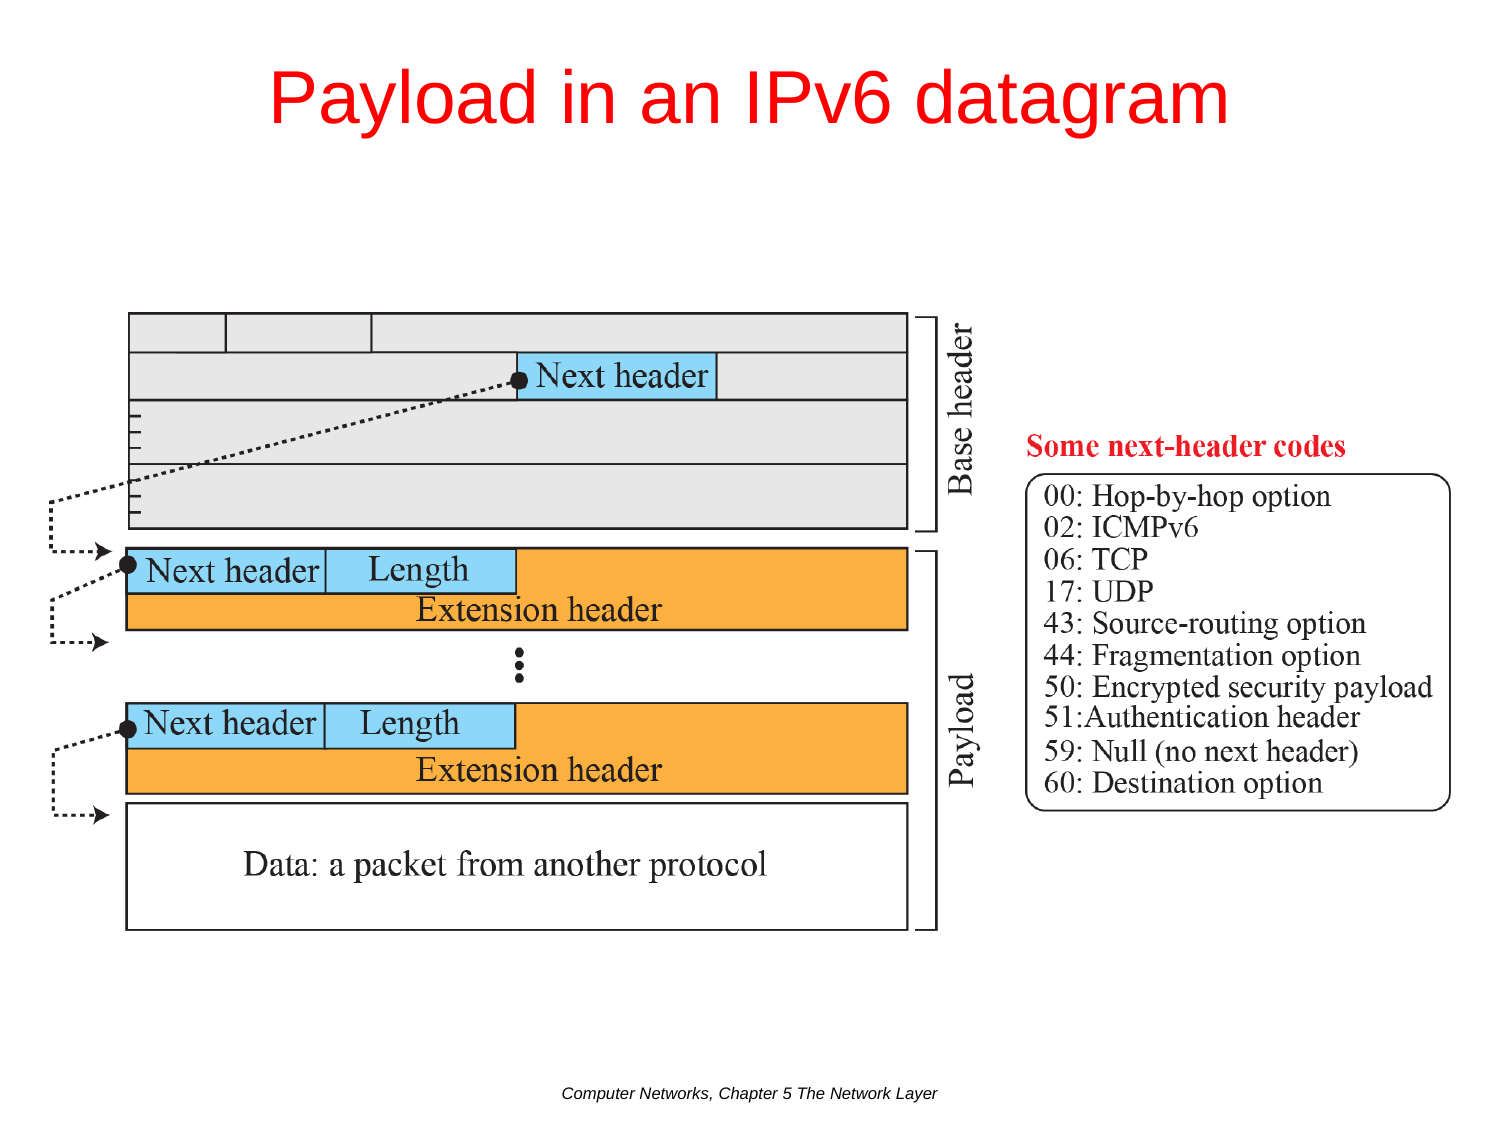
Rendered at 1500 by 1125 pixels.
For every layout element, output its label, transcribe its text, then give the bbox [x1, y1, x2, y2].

picture [48, 312, 984, 931]
picture [1024, 430, 1451, 812]
title Payload in an IPv6 datagram [0, 0, 1500, 188]
footer Computer Networks, Chapter 5 The Network Layer [0, 1074, 1500, 1125]
